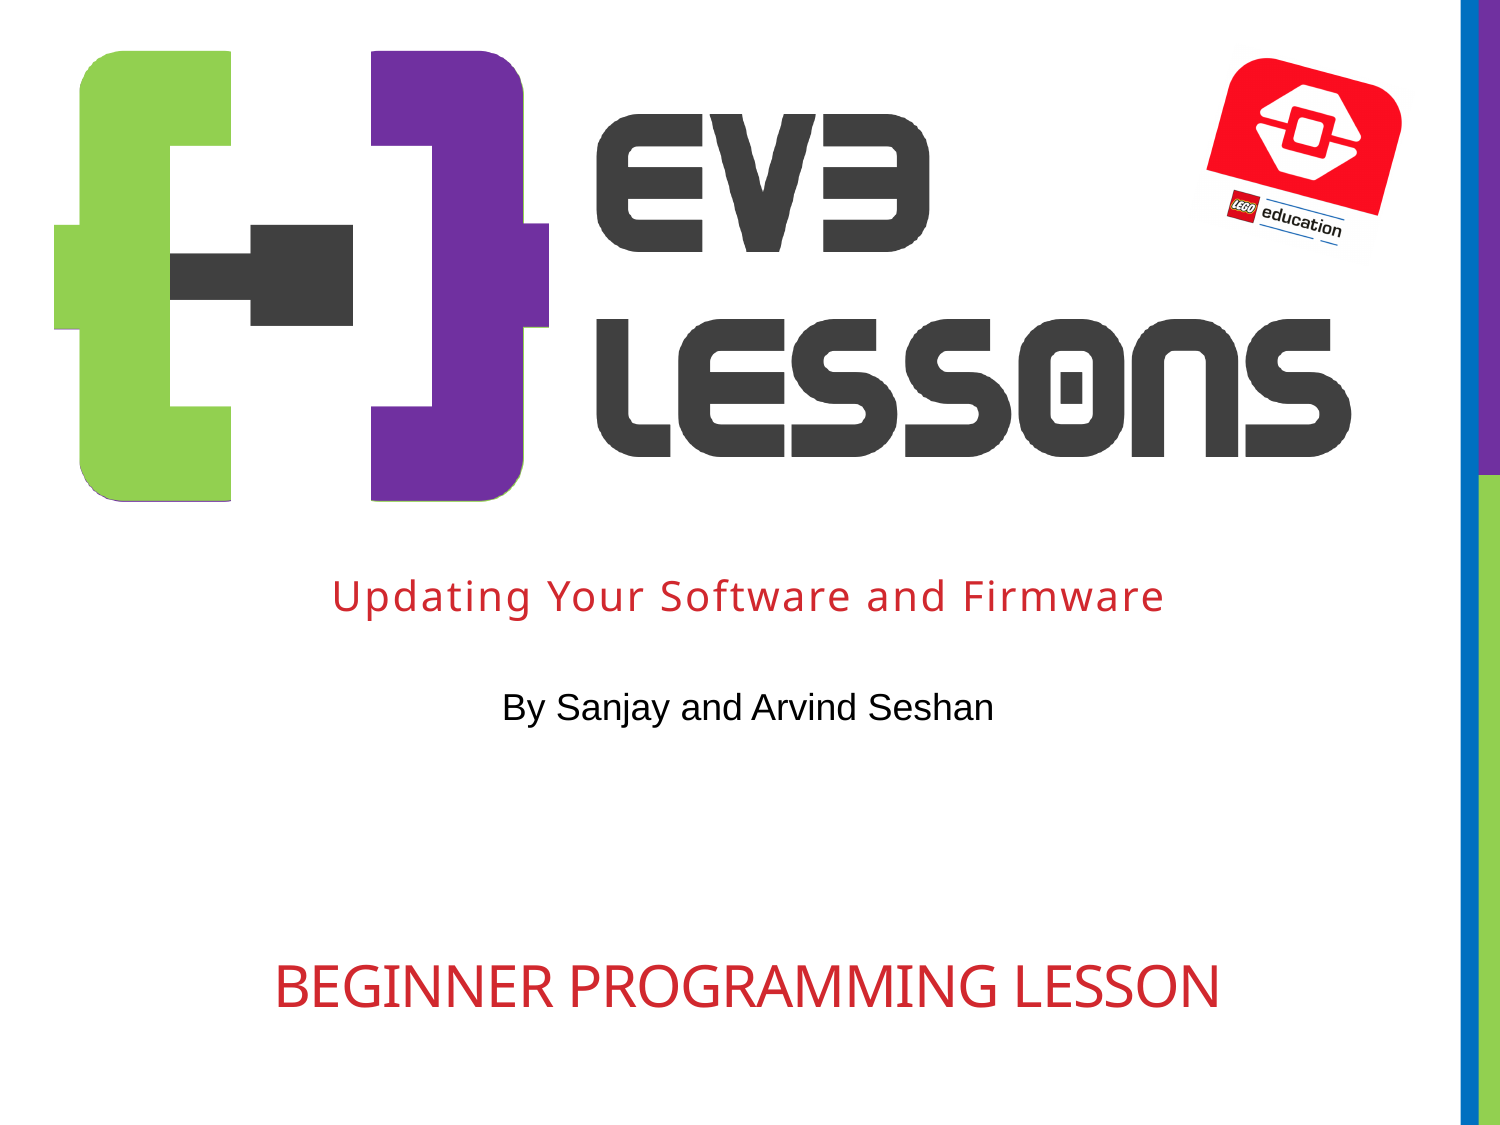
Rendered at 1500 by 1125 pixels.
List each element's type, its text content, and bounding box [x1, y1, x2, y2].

subtitle Updating Your Software and Firmware [185, 562, 1311, 713]
title BEGINNER PROGRAMMING LESSON [82, 941, 1415, 1041]
picture [14, 4, 1430, 538]
